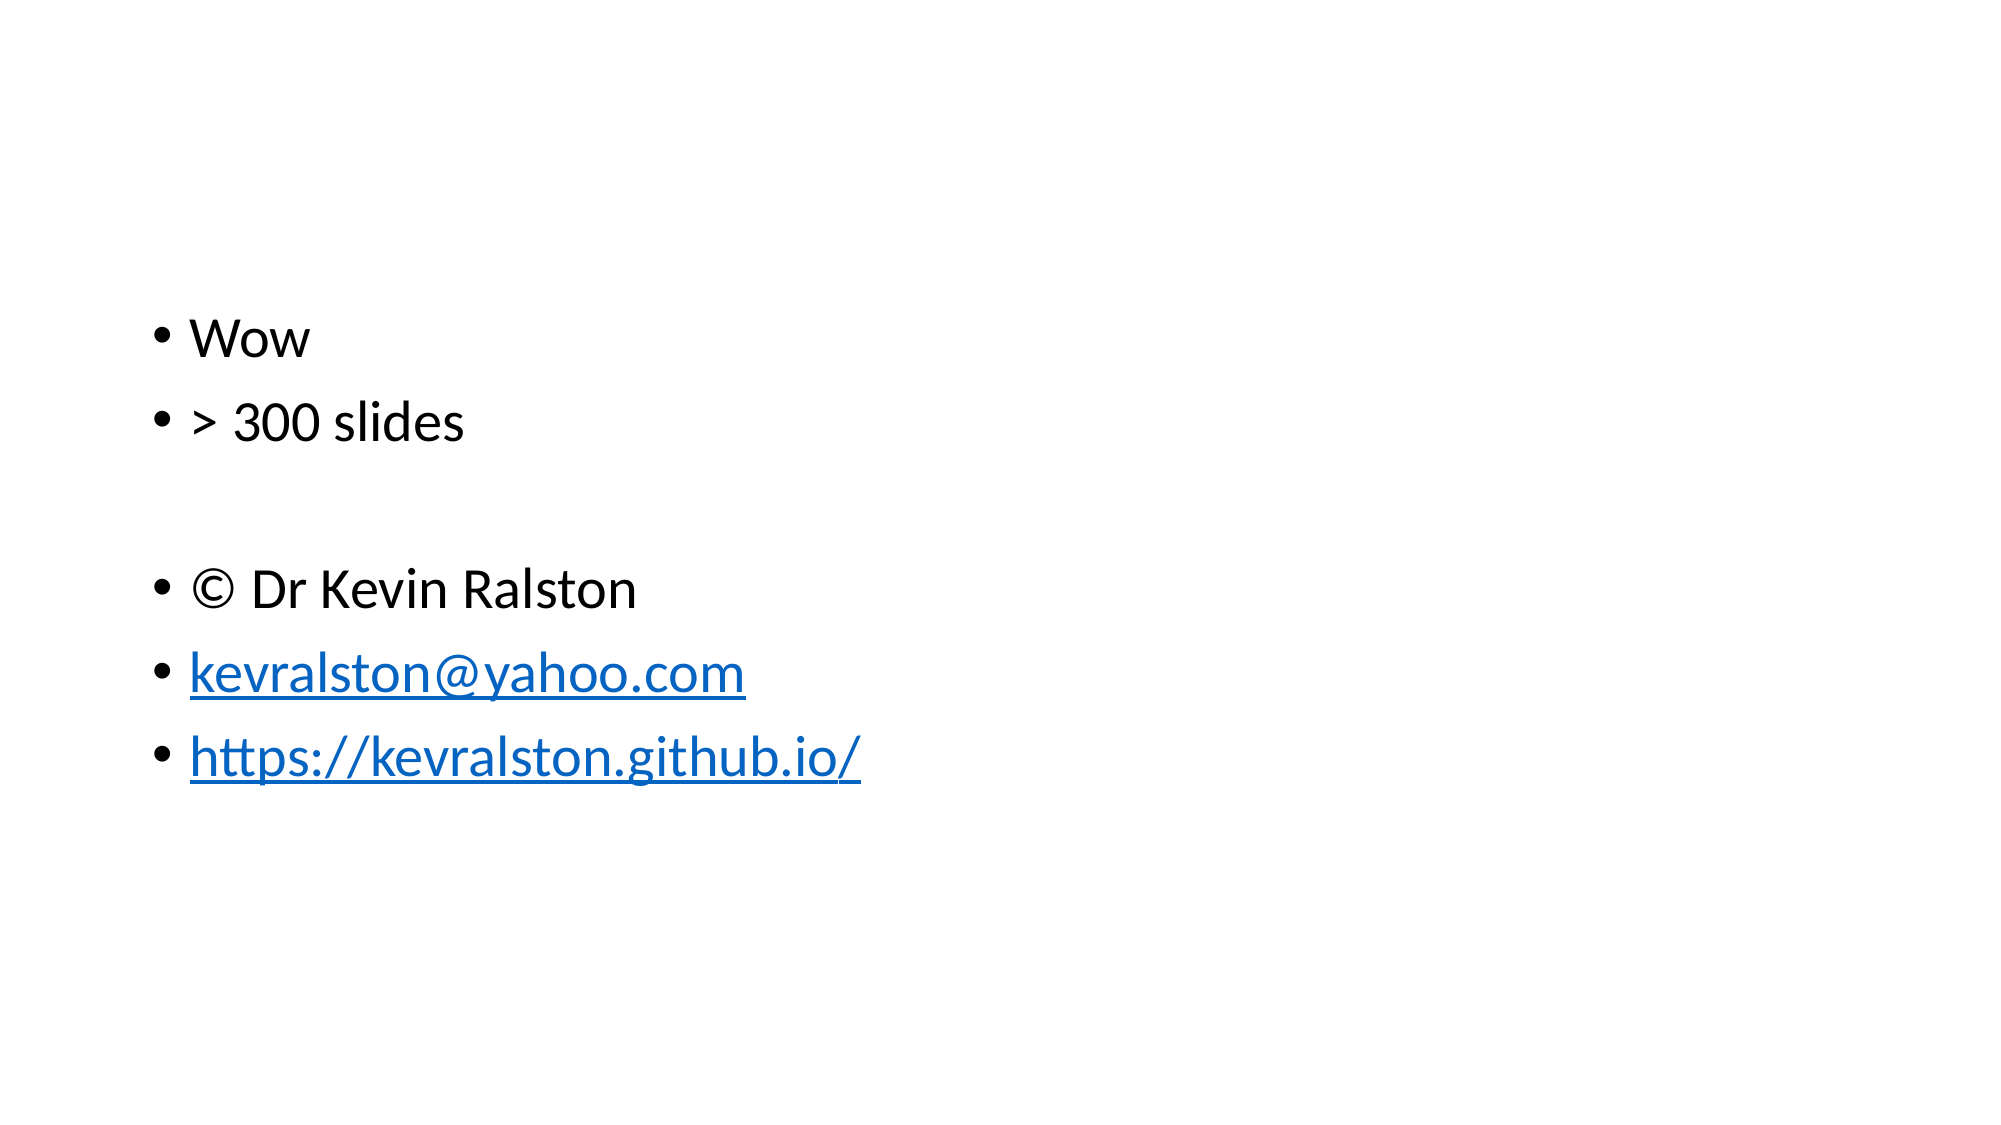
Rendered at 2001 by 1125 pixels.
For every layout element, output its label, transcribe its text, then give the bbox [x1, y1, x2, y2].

list Wow > 300 slides © Dr Kevin Ralston kevralston@yahoo.com https://kevralston.github.io/ [137, 299, 1863, 1014]
